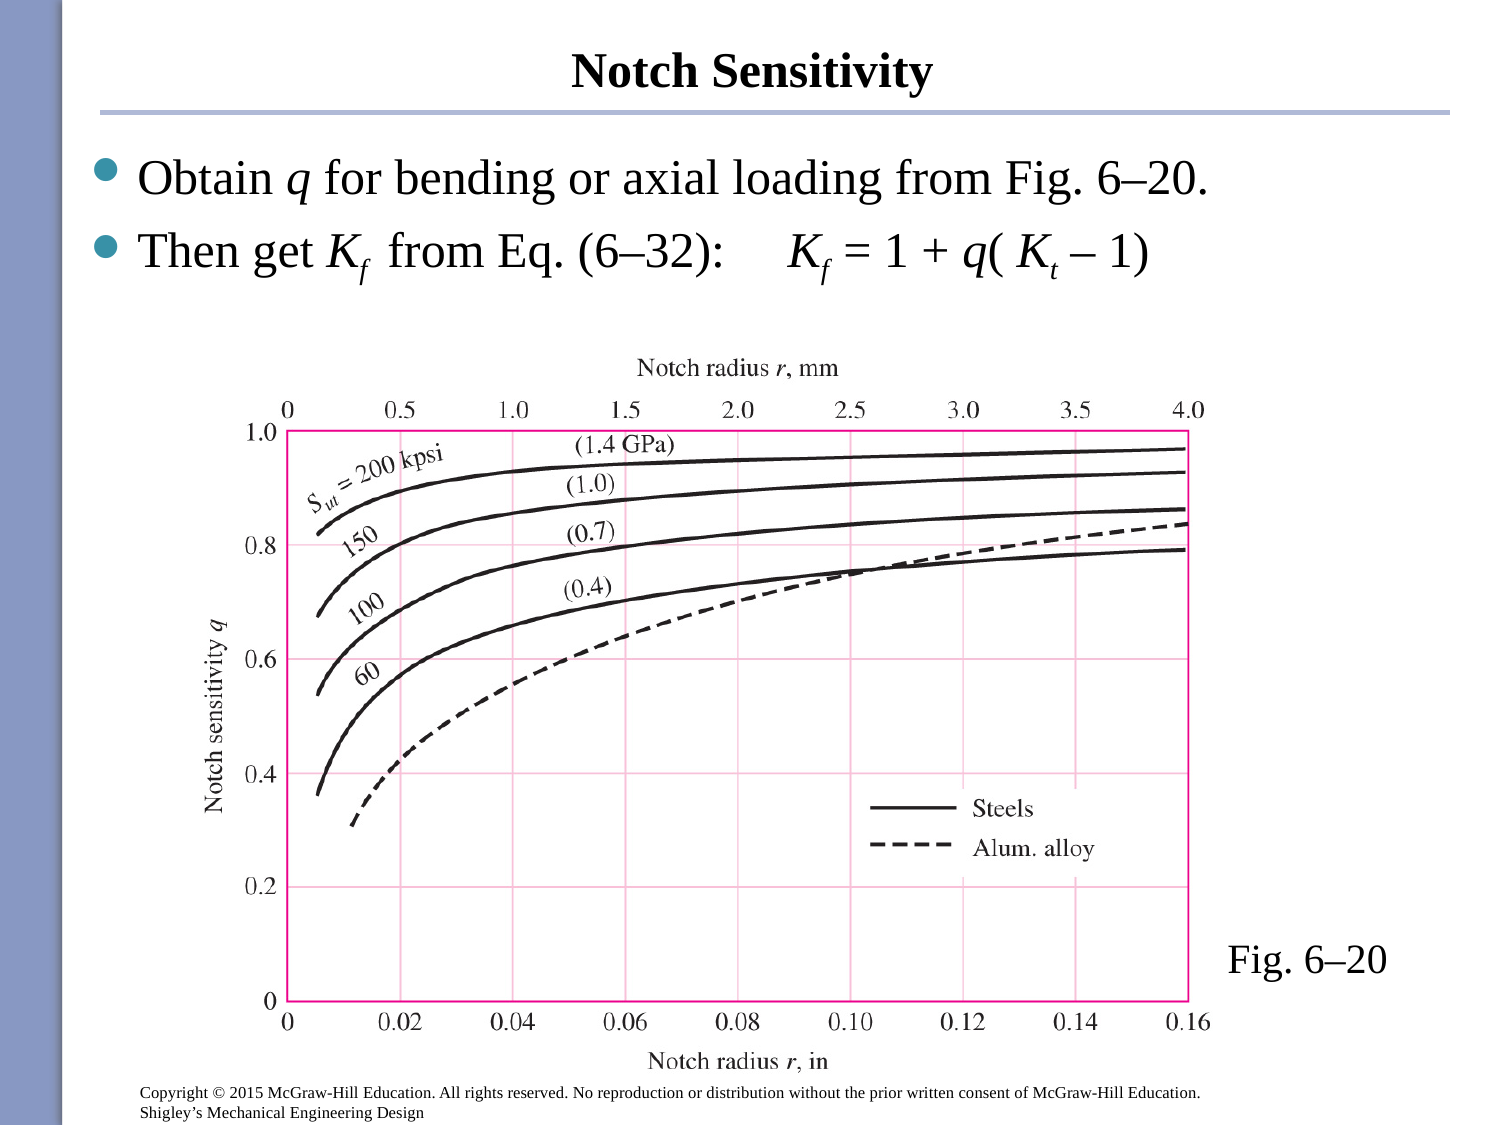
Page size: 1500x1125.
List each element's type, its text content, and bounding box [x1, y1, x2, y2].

list Obtain q for bending or axial loading from Fig. 6–20. Then get Kf from Eq. (6–32): Kf = 1 + q( Kt – 1) [62, 137, 1500, 313]
text_box Fig. 6–20 [1216, 924, 1425, 990]
picture [199, 337, 1213, 1076]
title Notch Sensitivity [137, 30, 1368, 106]
